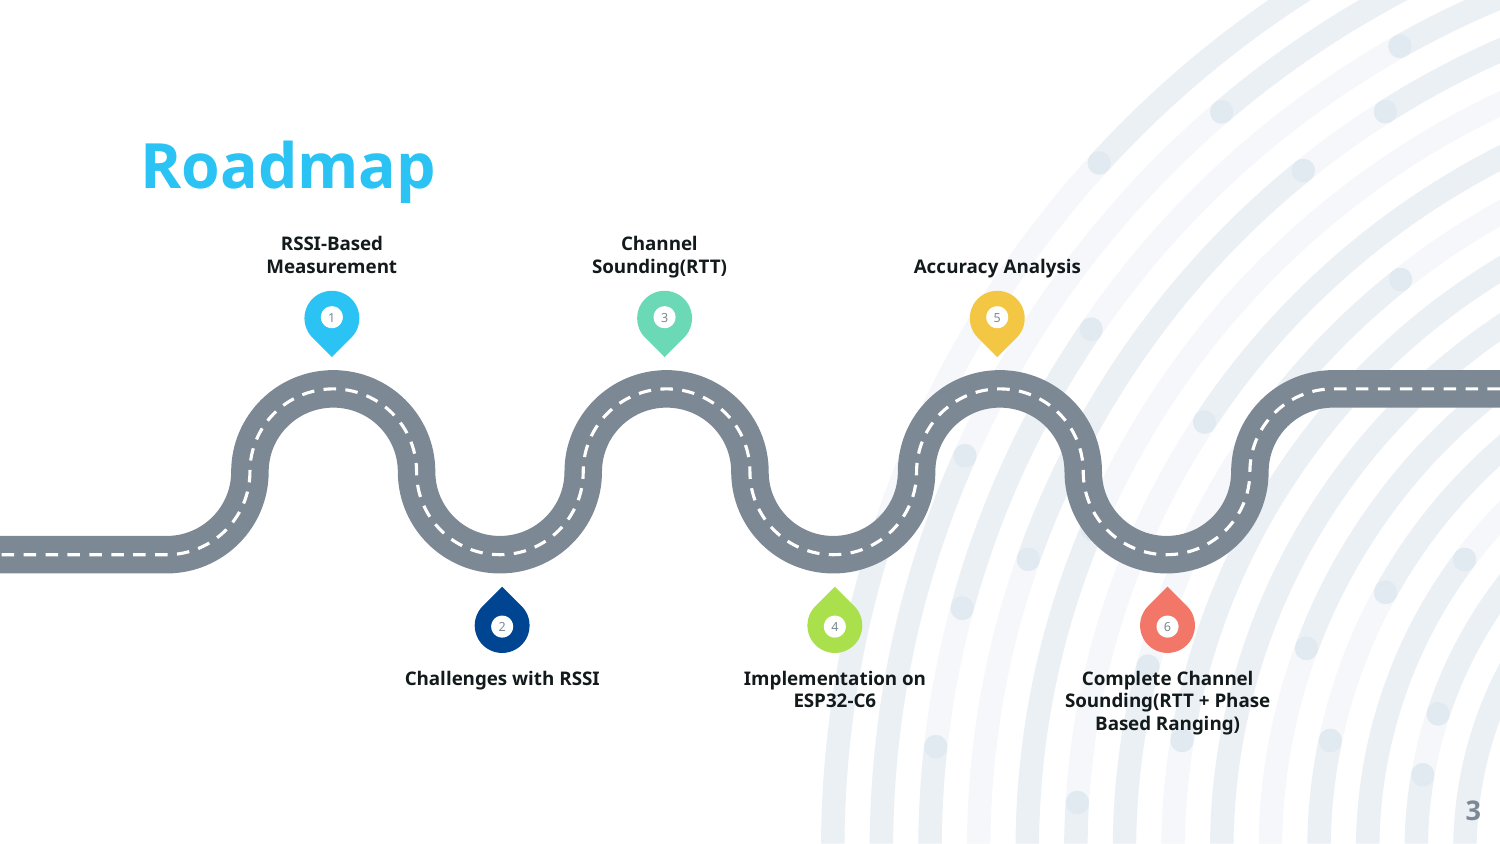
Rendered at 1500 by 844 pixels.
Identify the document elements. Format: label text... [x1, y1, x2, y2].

slide_number 3 [1391, 779, 1482, 844]
title Roadmap [140, 137, 1360, 203]
text_box RSSI-Based Measurement [226, 189, 438, 278]
text_box Implementation on ESP32-C6 [729, 666, 941, 755]
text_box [1128, 586, 1207, 665]
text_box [292, 279, 371, 358]
text_box Challenges with RSSI [396, 666, 608, 755]
text_box Channel Sounding(RTT) [553, 189, 765, 278]
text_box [958, 279, 1037, 358]
text_box Complete Channel Sounding(RTT + Phase Based Ranging) [1062, 666, 1273, 755]
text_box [463, 586, 542, 665]
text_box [625, 279, 704, 358]
text_box [0, 388, 1500, 555]
text_box Accuracy Analysis [891, 189, 1103, 278]
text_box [795, 586, 874, 665]
